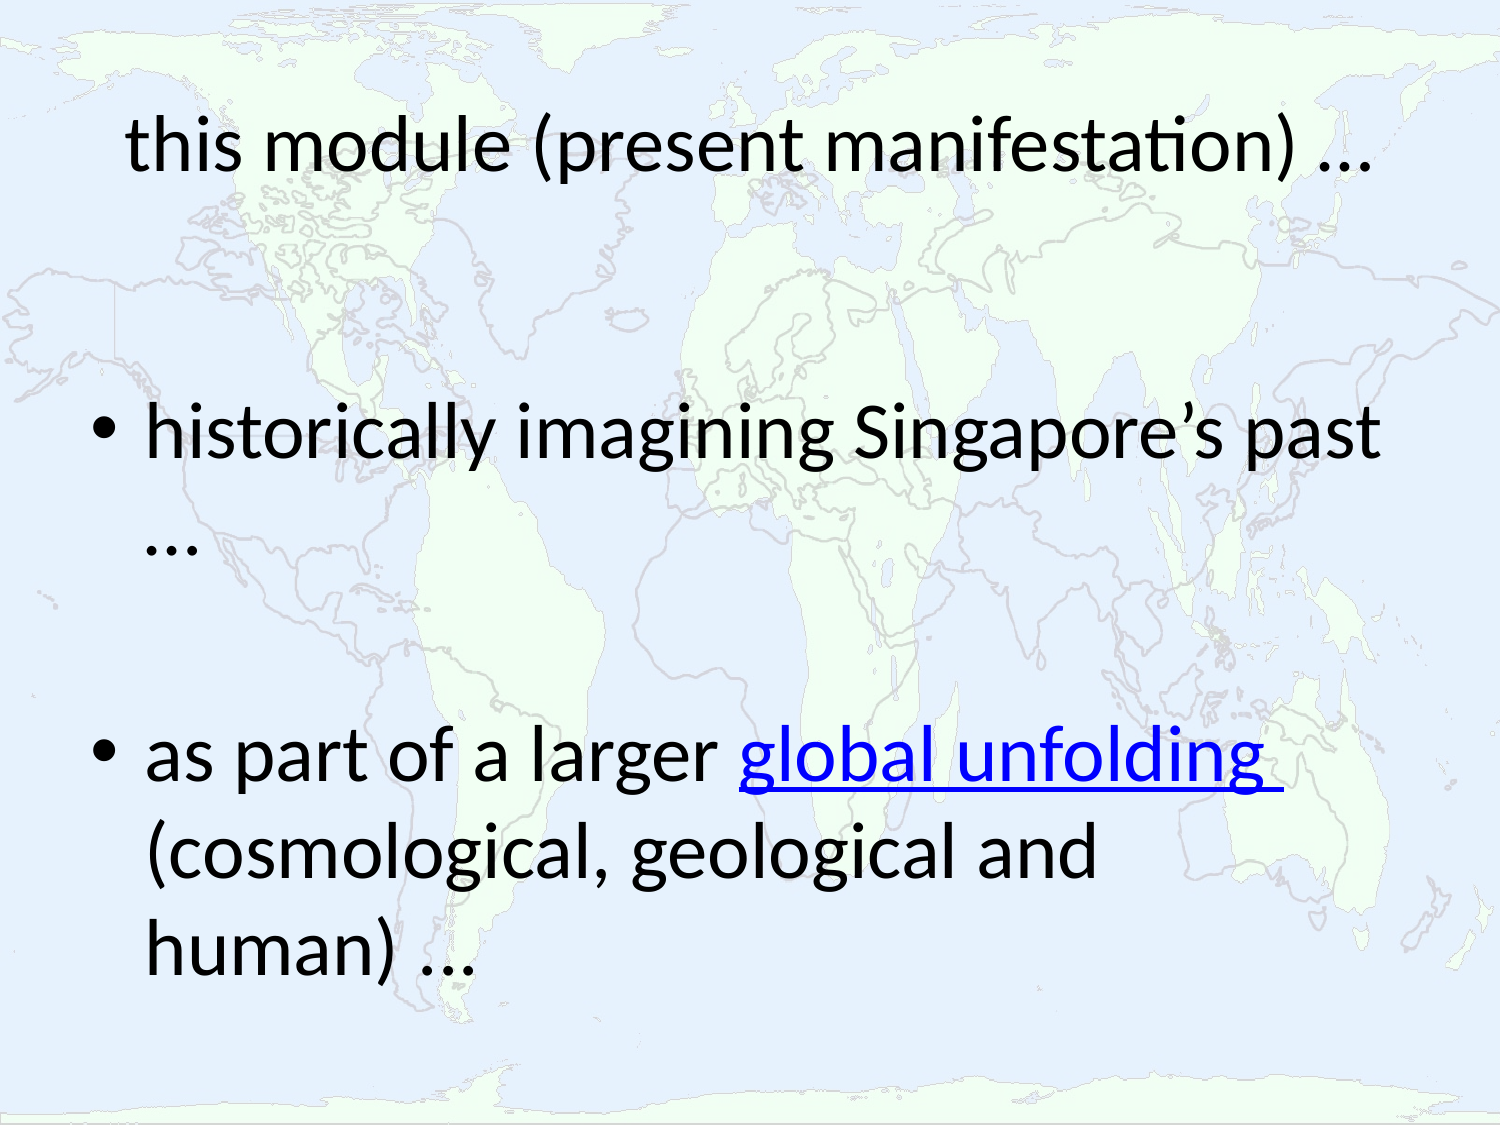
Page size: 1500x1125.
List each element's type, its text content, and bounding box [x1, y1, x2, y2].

title this module (present manifestation) … [75, 45, 1425, 233]
list historically imagining Singapore’s past … as part of a larger global unfolding (cosmological, geological and human) ... [75, 262, 1425, 1005]
